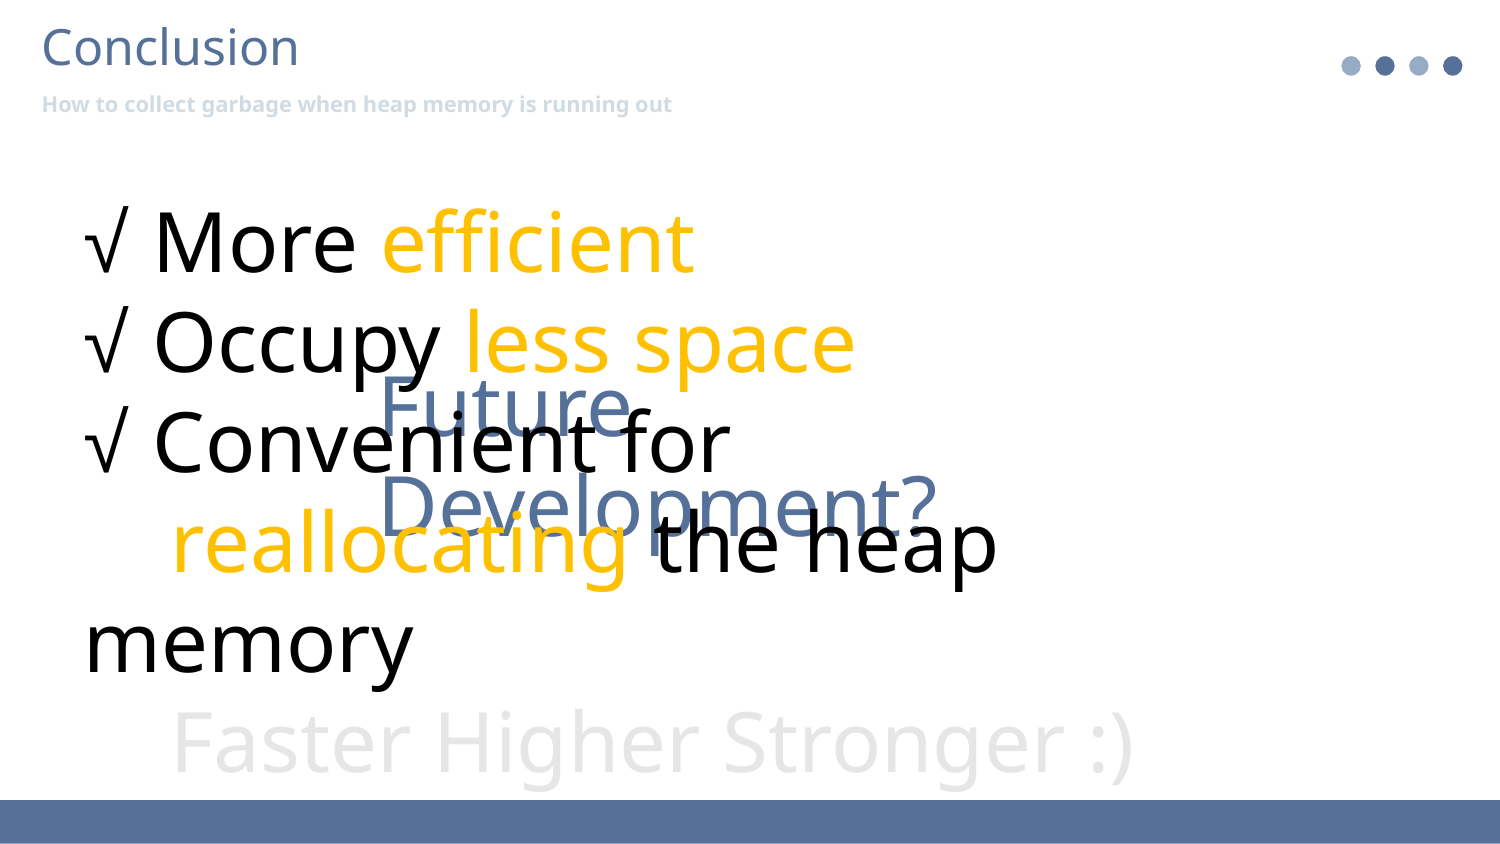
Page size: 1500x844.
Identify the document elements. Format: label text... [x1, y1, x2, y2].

text_box [1442, 55, 1464, 77]
text_box [1340, 55, 1362, 77]
text_box Conclusion [26, 7, 686, 83]
text_box [1374, 55, 1396, 77]
text_box How to collect garbage when heap memory is running out [26, 83, 1092, 125]
text_box [1408, 55, 1430, 77]
text_box √ More efficient √ Occupy less space √ Convenient for reallocating the heap memory Faster Higher Stronger :) [69, 181, 1354, 797]
text_box [0, 799, 1500, 844]
